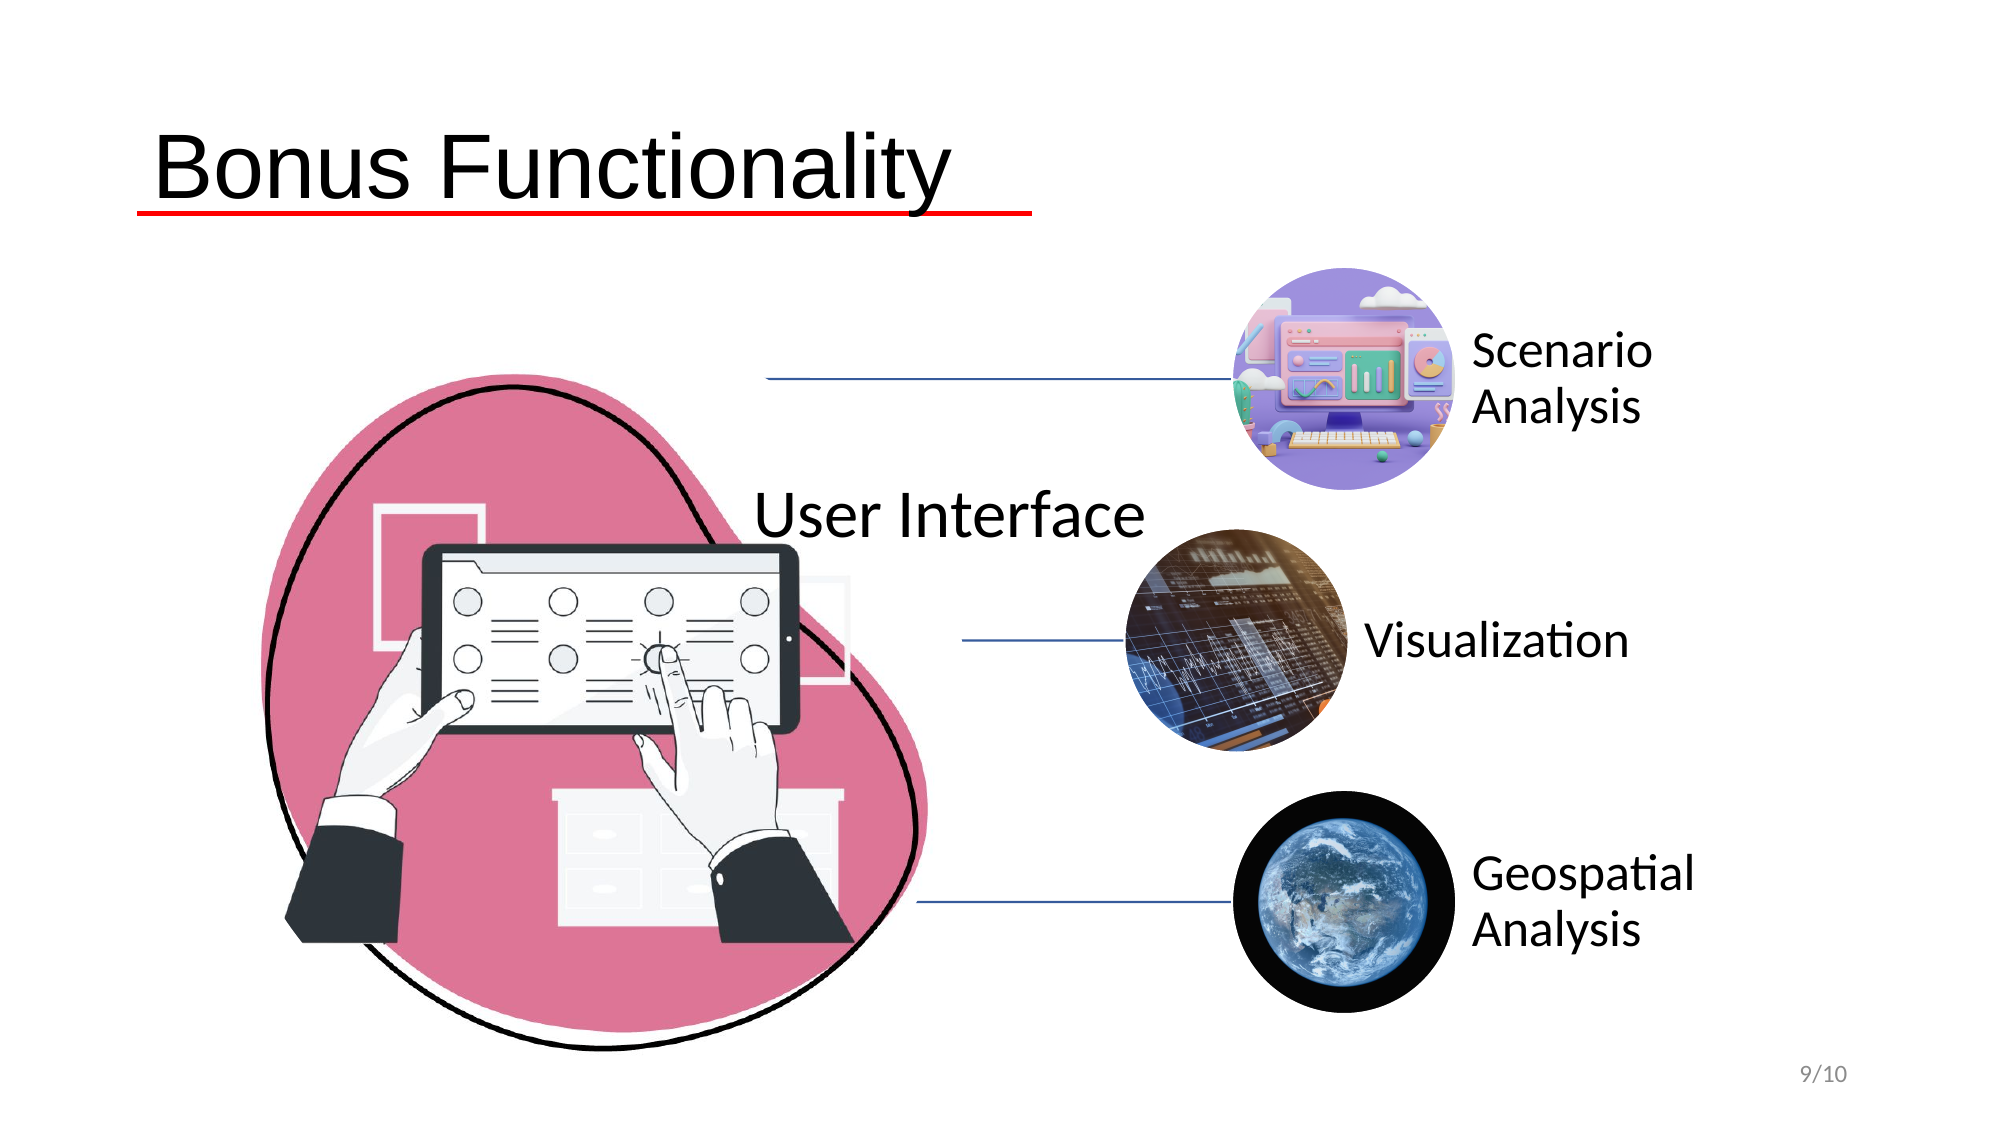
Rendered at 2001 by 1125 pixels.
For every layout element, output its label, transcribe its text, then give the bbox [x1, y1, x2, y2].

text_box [220, 195, 1715, 1085]
slide_number 9/10 [1412, 1042, 1863, 1103]
title Bonus Functionality [137, 59, 1863, 278]
